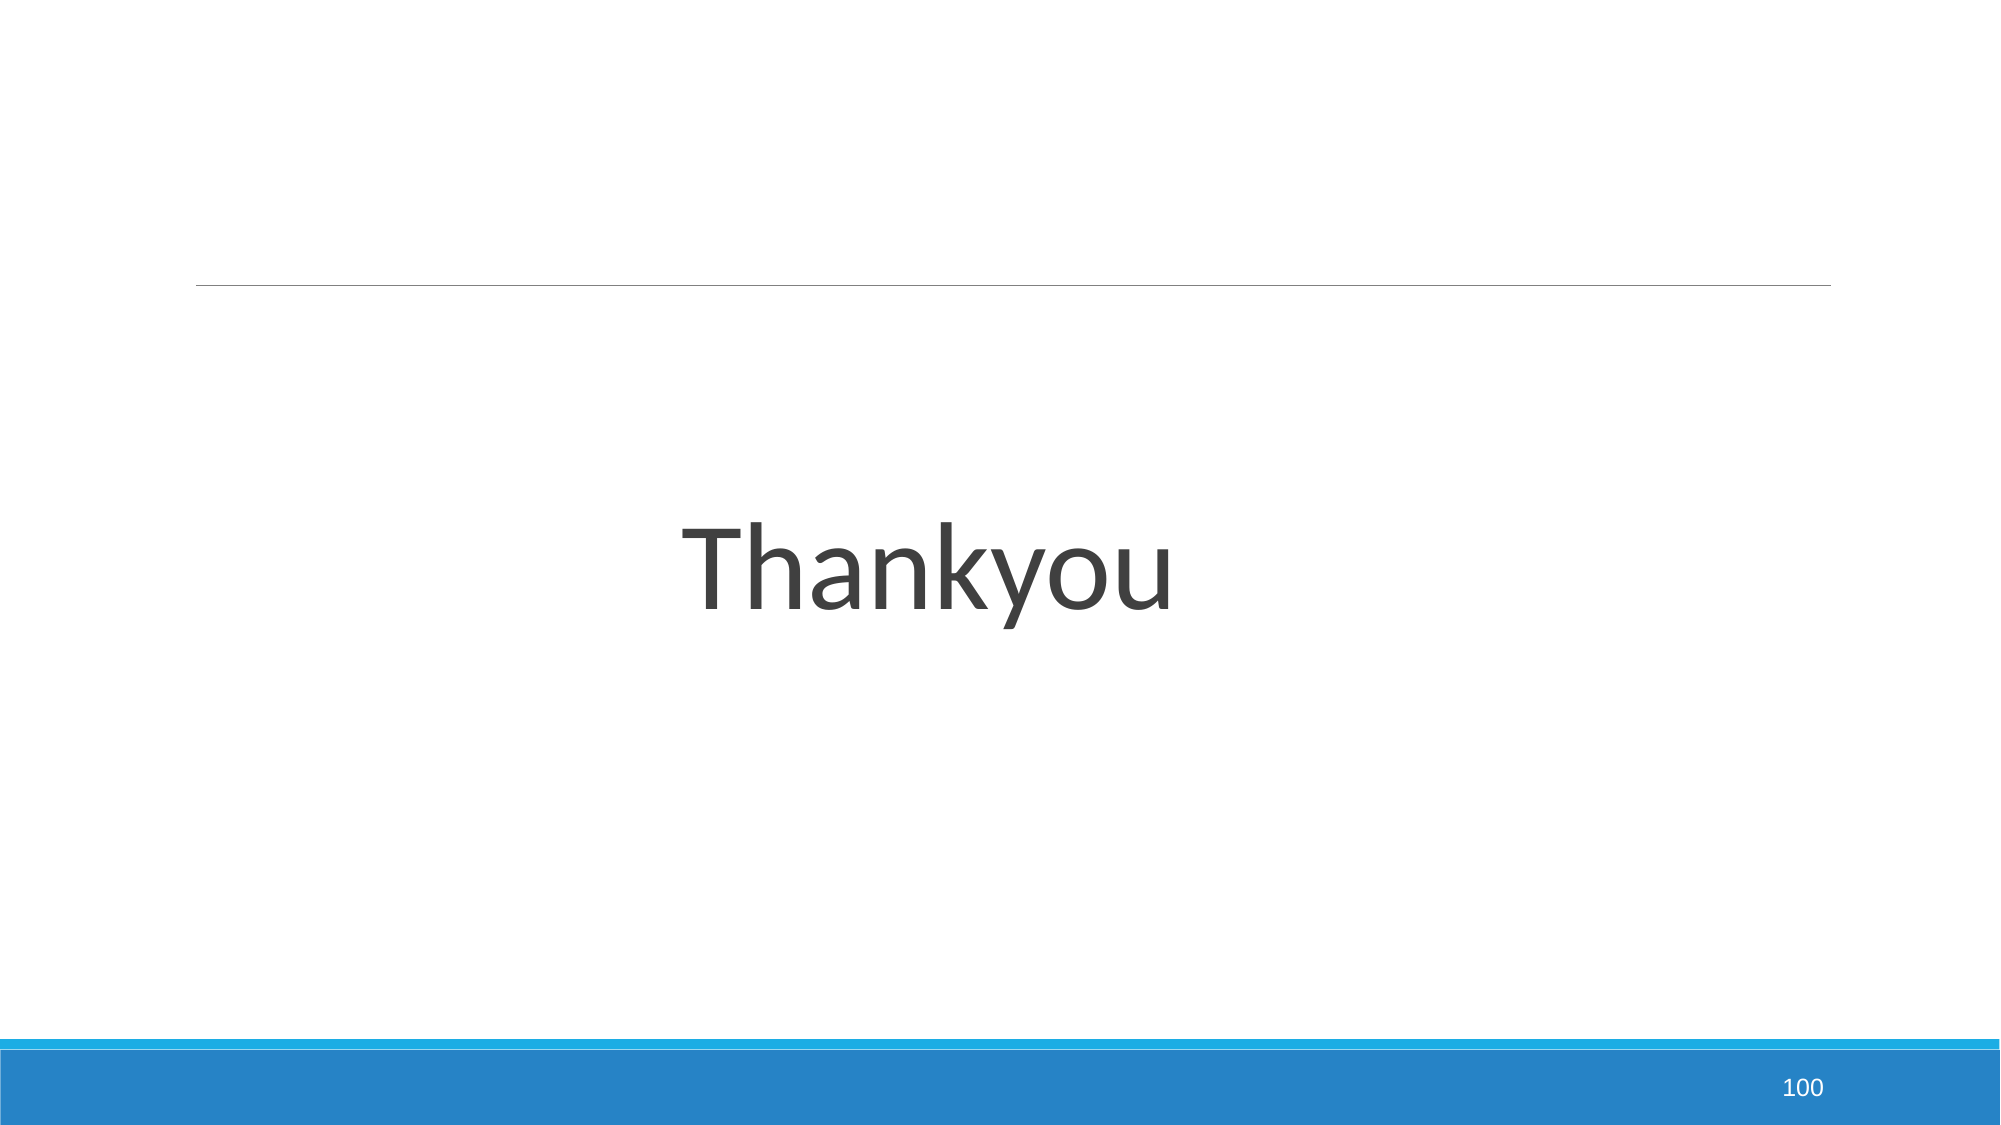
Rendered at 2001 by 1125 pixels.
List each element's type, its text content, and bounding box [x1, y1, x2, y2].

slide_number 100 [1624, 1059, 1840, 1120]
list Thankyou [260, 494, 1599, 862]
